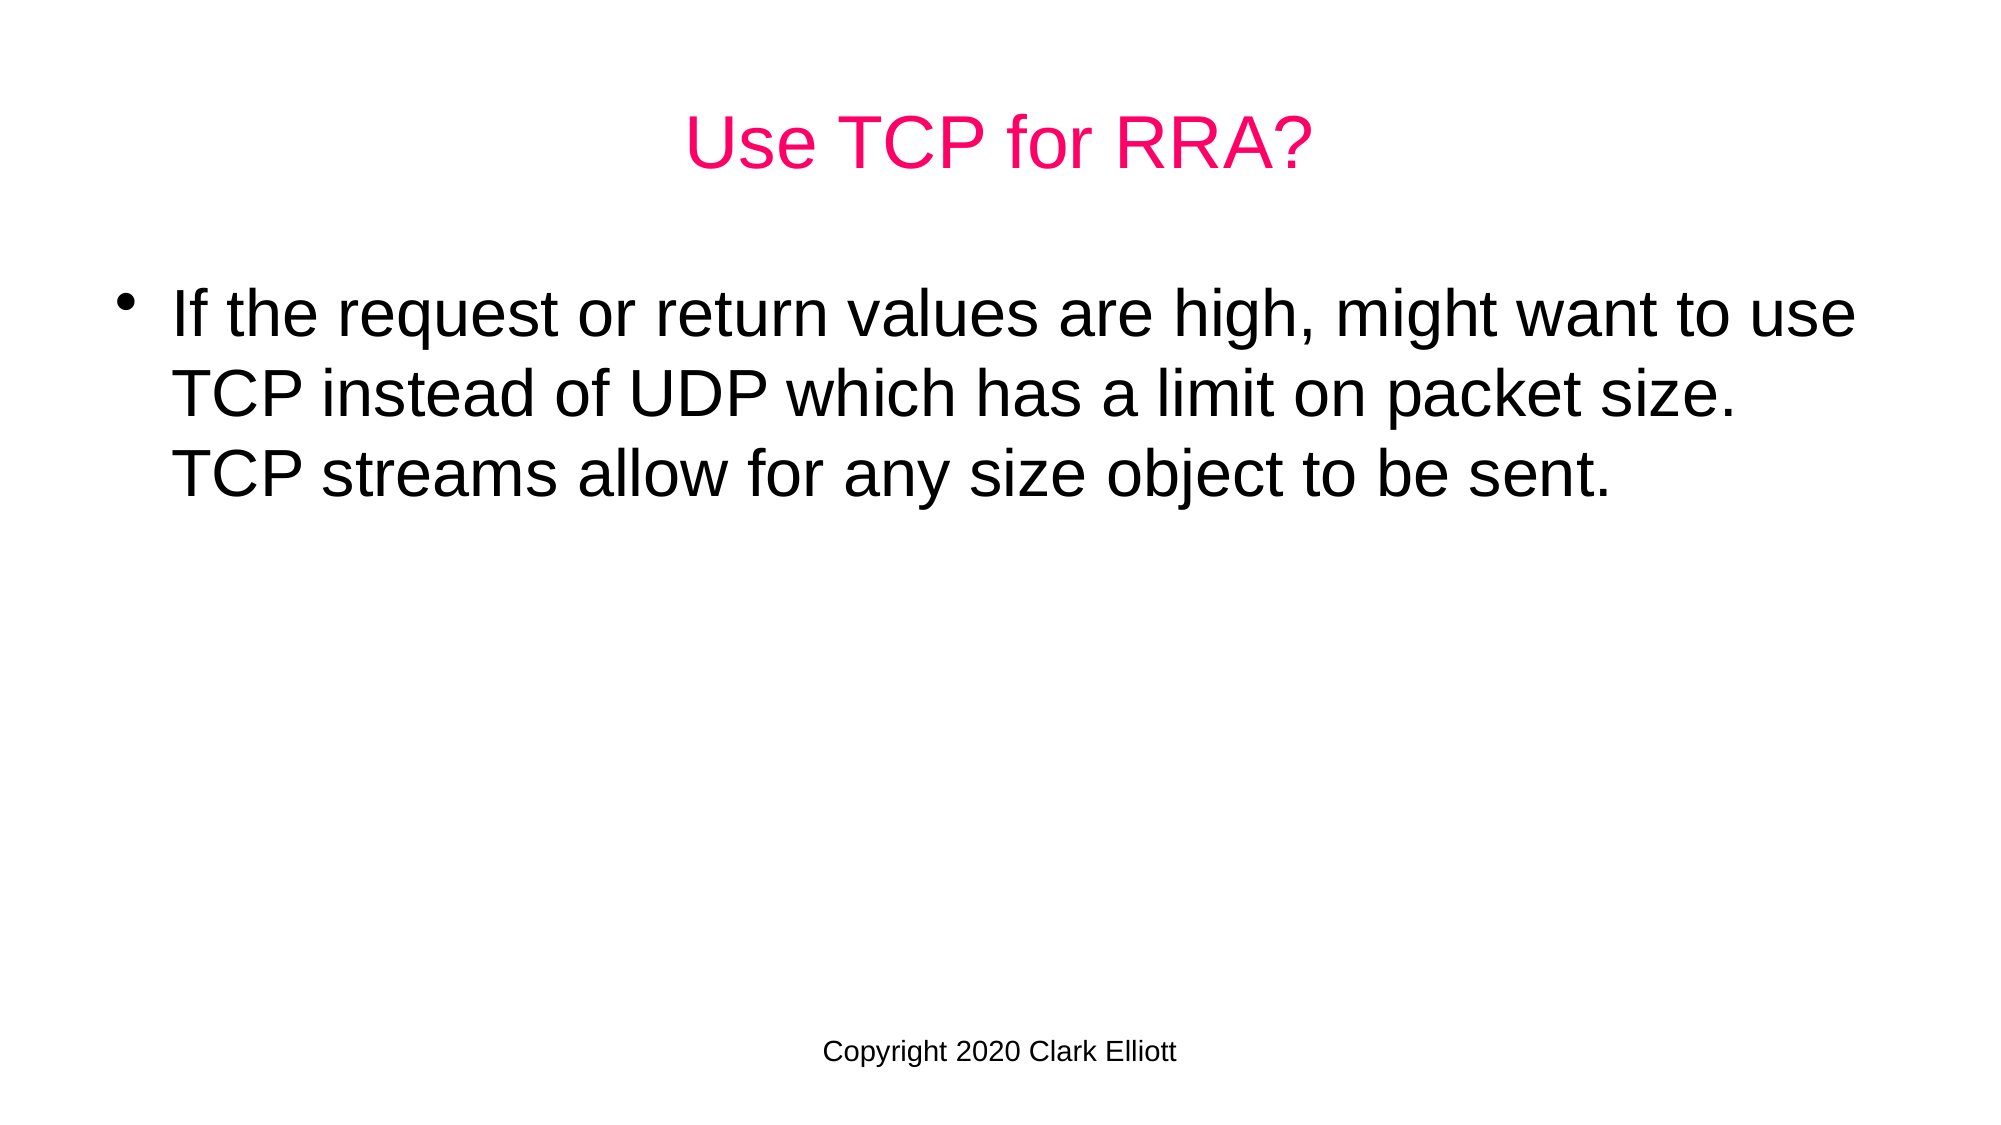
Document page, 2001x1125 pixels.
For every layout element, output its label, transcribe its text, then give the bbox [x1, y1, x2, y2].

list If the request or return values are high, might want to use TCP instead of UDP which has a limit on packet size. TCP streams allow for any size object to be sent. [99, 262, 1900, 1005]
text_box Copyright 2020 Clark Elliott [762, 1024, 1238, 1103]
title Use TCP for RRA? [99, 45, 1900, 233]
